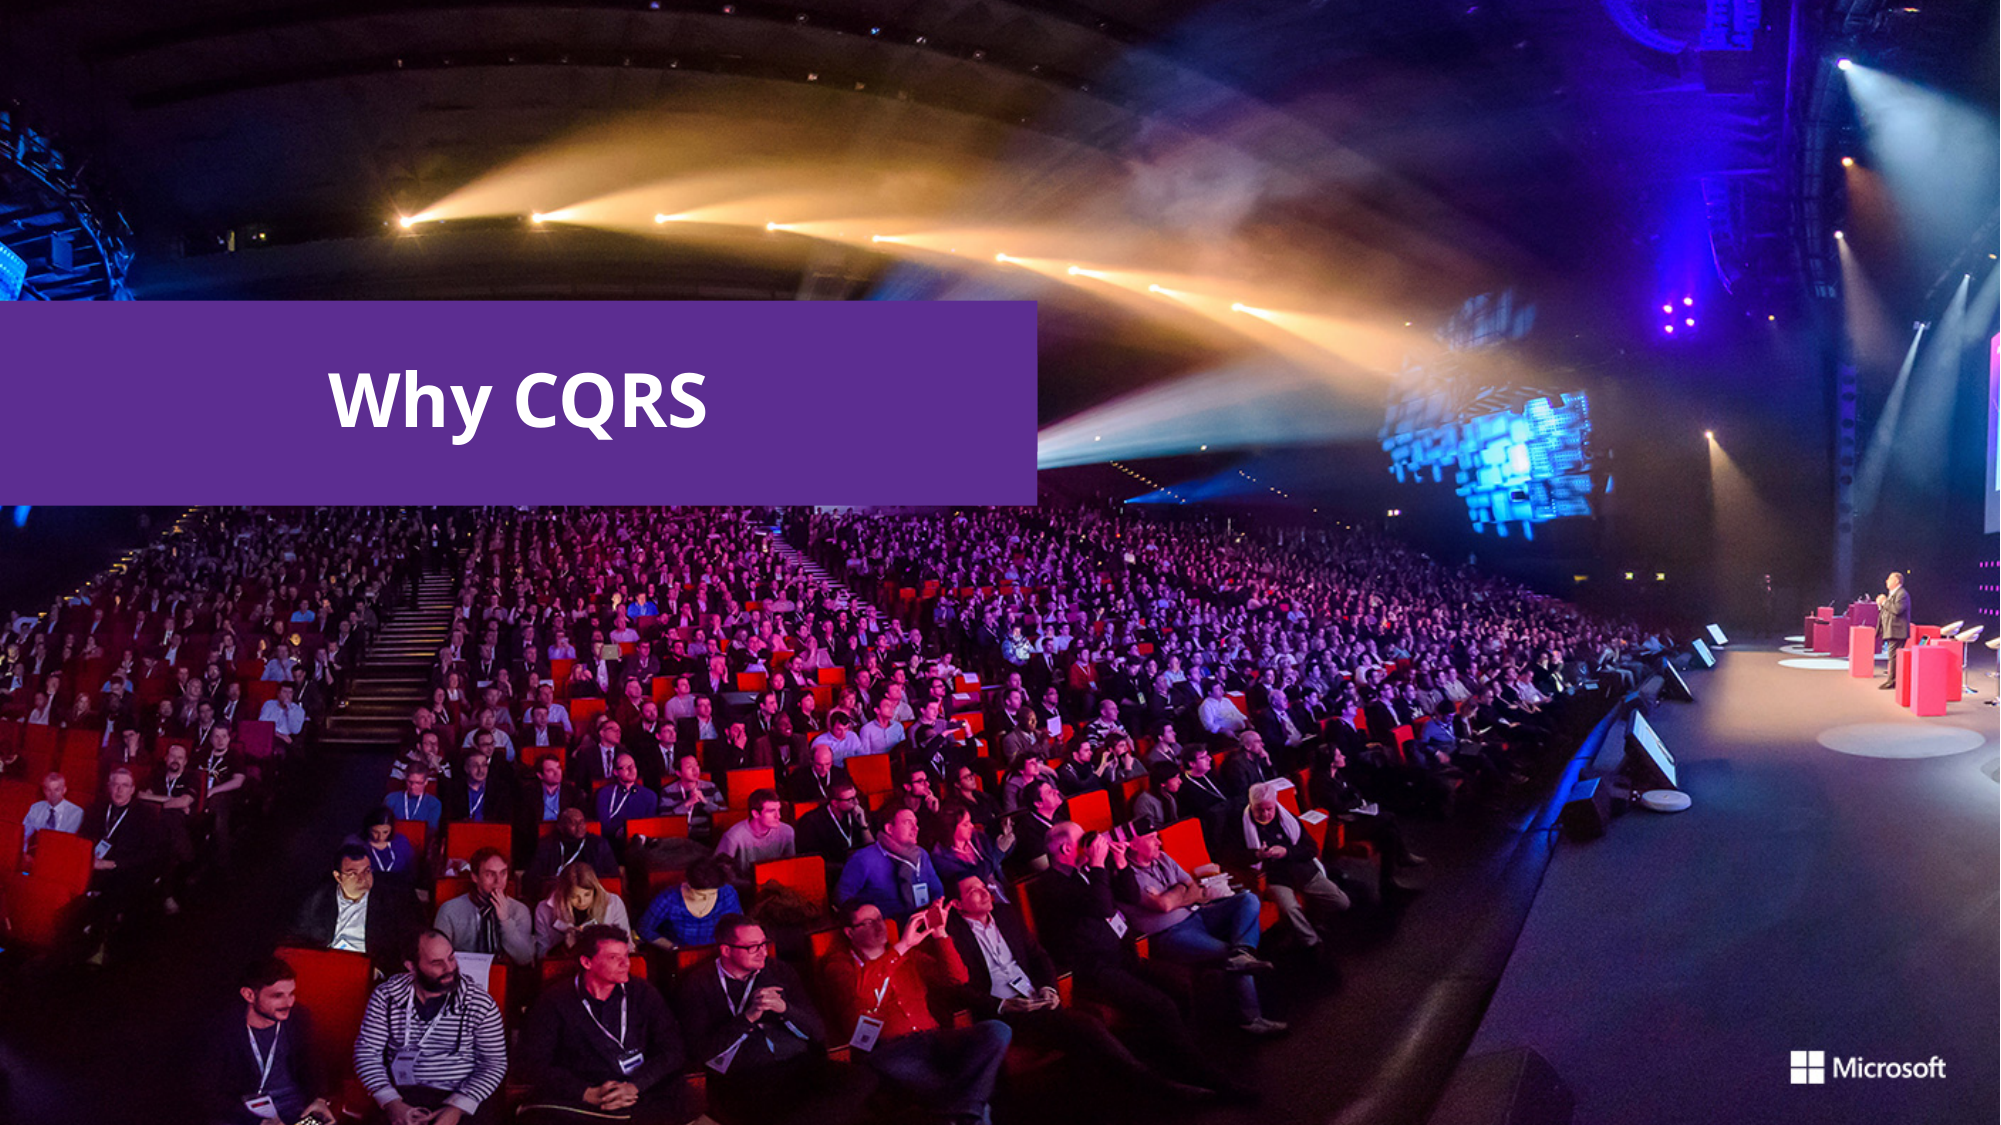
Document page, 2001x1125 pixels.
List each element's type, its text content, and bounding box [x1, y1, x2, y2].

title Why CQRS [0, 354, 1038, 452]
picture [0, 0, 2000, 1125]
